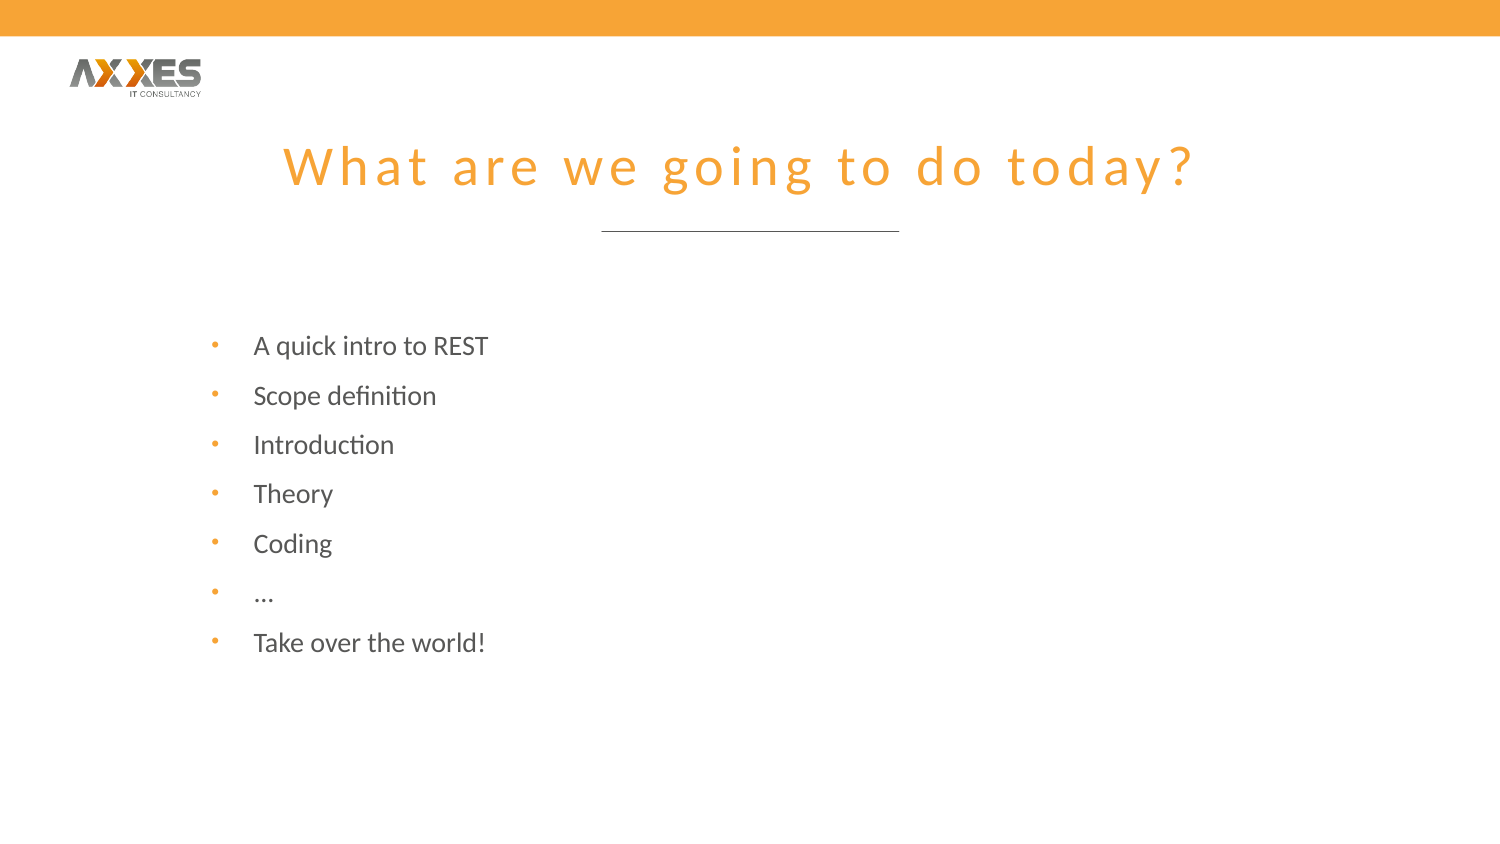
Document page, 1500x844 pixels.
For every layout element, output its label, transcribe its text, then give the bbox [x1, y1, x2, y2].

picture [69, 59, 201, 97]
list A quick intro to REST Scope definition Introduction Theory Coding ... Take over the world! [196, 320, 1283, 741]
title What are we going to do today? [200, 119, 1279, 207]
